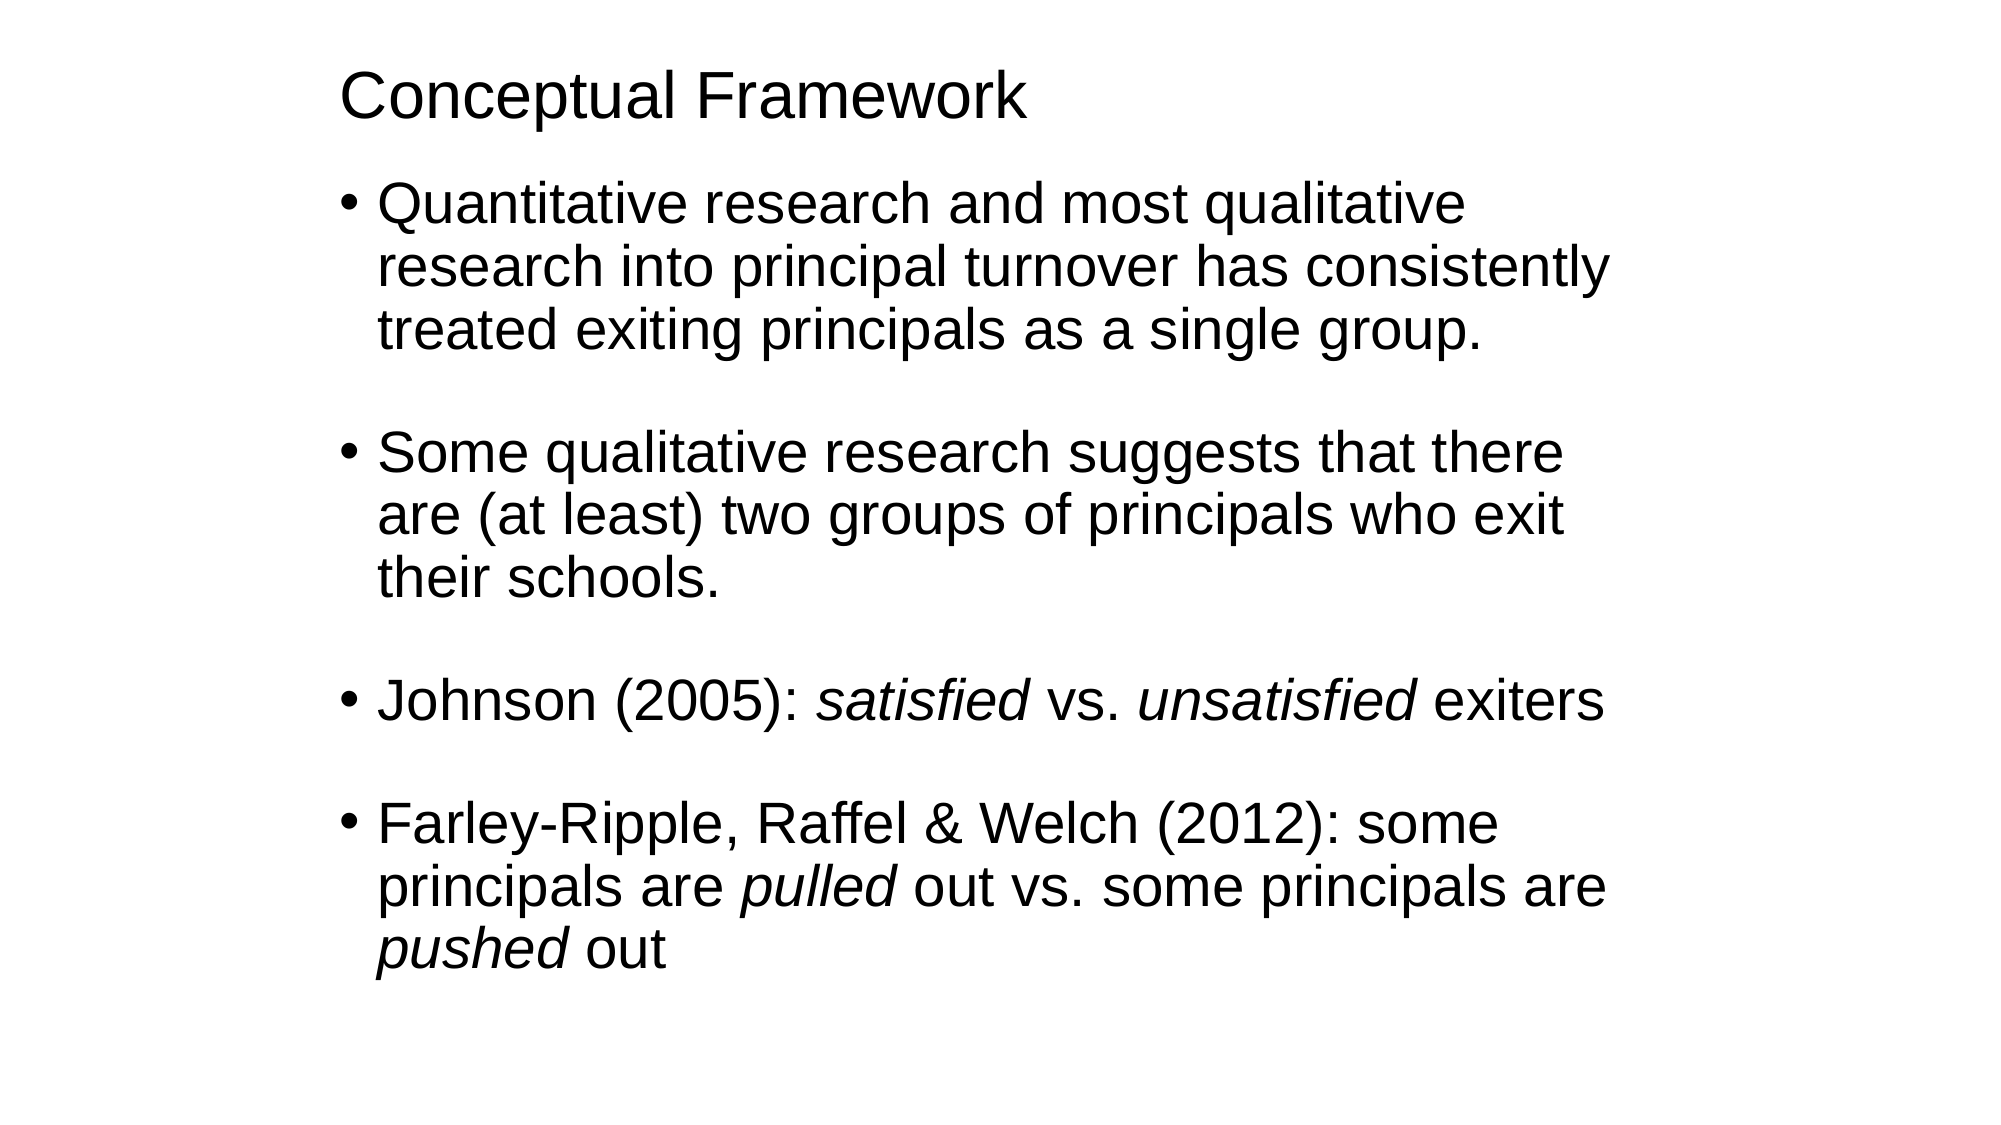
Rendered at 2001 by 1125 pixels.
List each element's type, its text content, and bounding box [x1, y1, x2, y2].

title Conceptual Framework [324, 45, 1675, 149]
list Quantitative research and most qualitative research into principal turnover has consistently treated exiting principals as a single group. Some qualitative research suggests that there are (at least) two groups of principals who exit their schools. Johnson (2005): satisfied vs. unsatisfied exiters Farley-Ripple, Raffel & Welch (2012): some principals are pulled out vs. some principals are pushed out [324, 166, 1675, 1089]
